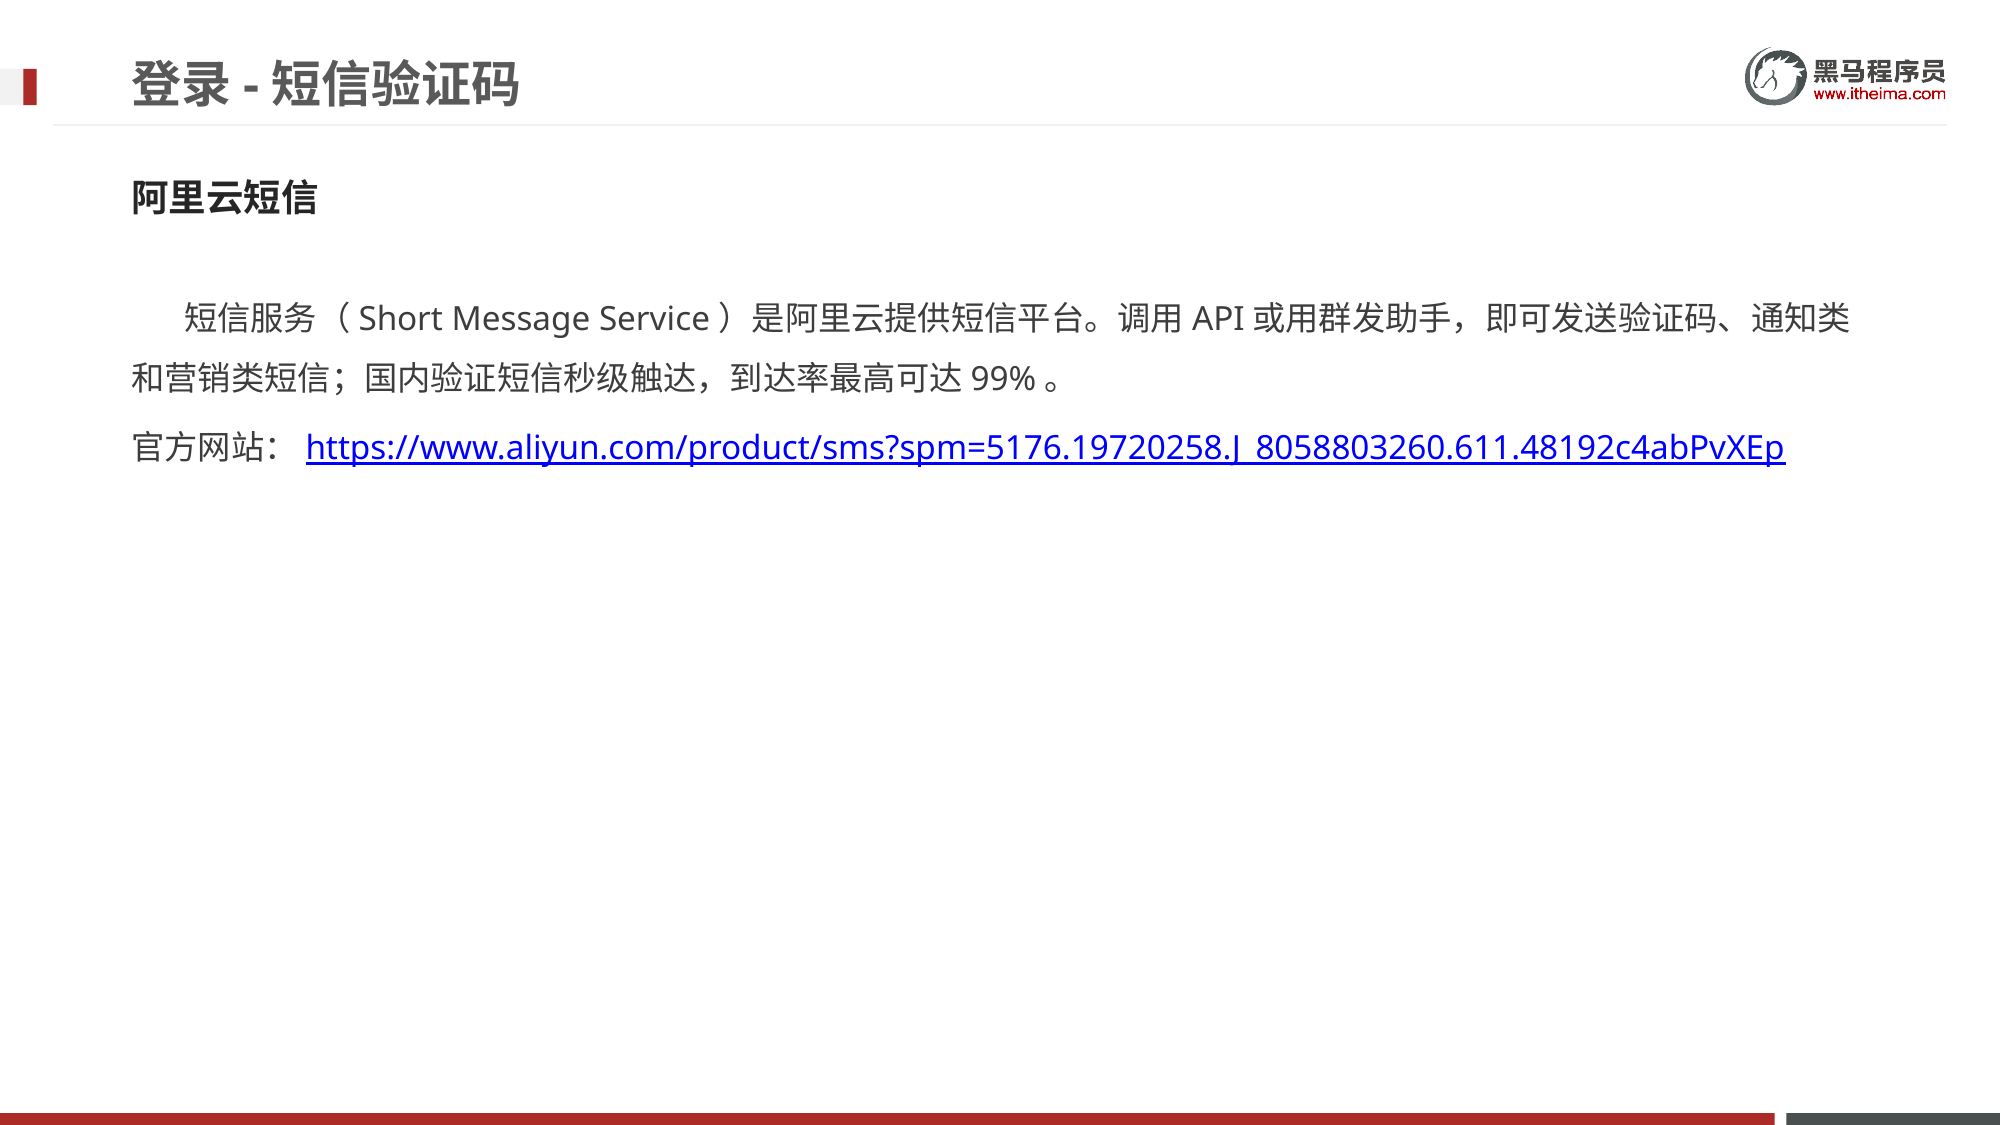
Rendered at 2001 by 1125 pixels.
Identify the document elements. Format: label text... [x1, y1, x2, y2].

picture [1744, 46, 1946, 106]
list 阿里云短信 [116, 154, 1880, 239]
list 短信服务（Short Message Service）是阿里云提供短信平台。调用API或用群发助手，即可发送验证码、通知类和营销类短信；国内验证短信秒级触达，到达率最高可达99%。 官方网站：https://www.aliyun.com/product/sms?spm=5176.19720258.J_8058803260.611.48192c4abPvXEp [116, 270, 1880, 963]
title 登录-短信验证码 [116, 40, 1556, 125]
